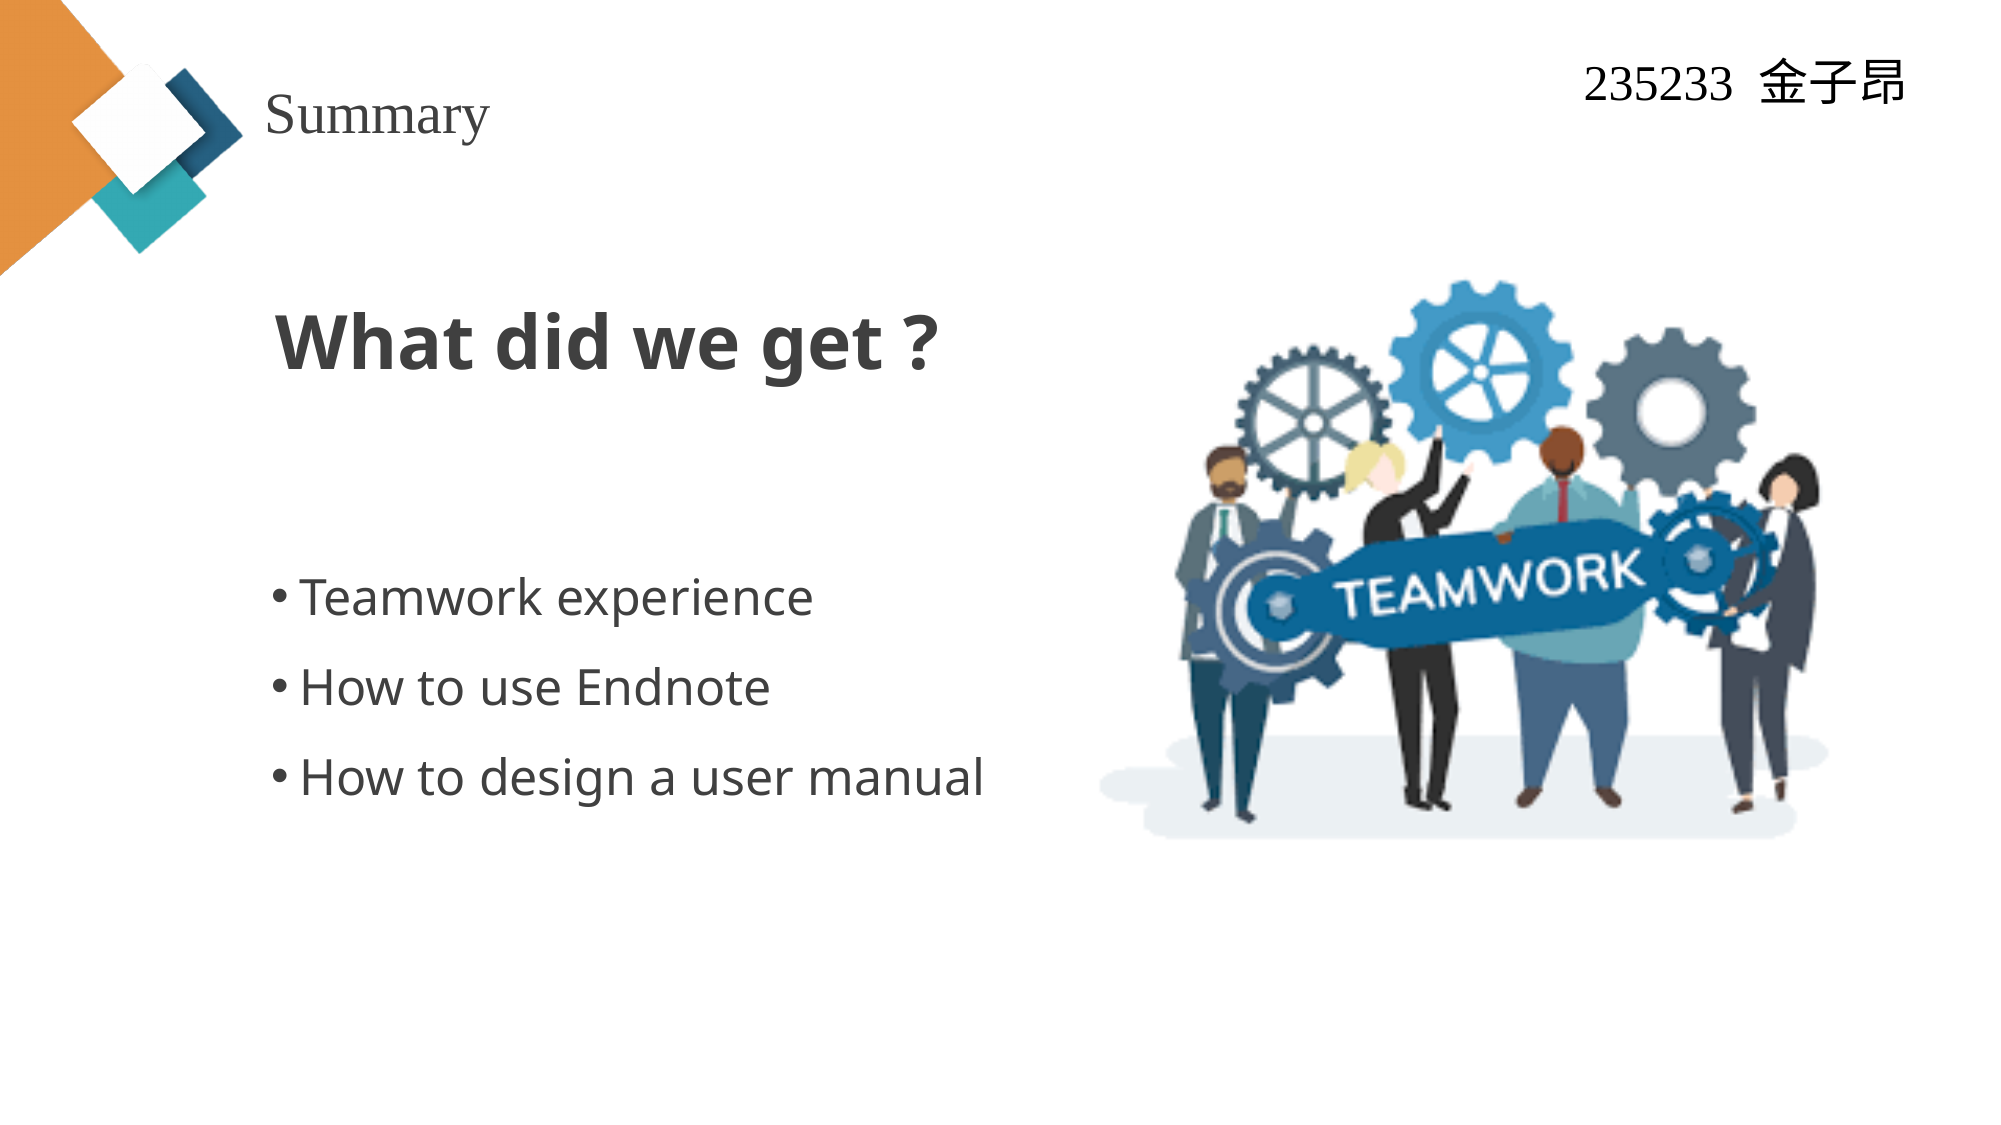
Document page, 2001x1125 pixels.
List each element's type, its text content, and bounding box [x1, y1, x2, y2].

text_box Teamwork experience How to use Endnote How to design a user manual [256, 528, 1001, 813]
text_box Summary [249, 67, 507, 153]
text_box 235233 金子昂 [1568, 43, 1937, 118]
picture [0, 0, 296, 336]
text_box What did we get ? [261, 287, 955, 393]
picture [1054, 266, 1889, 859]
